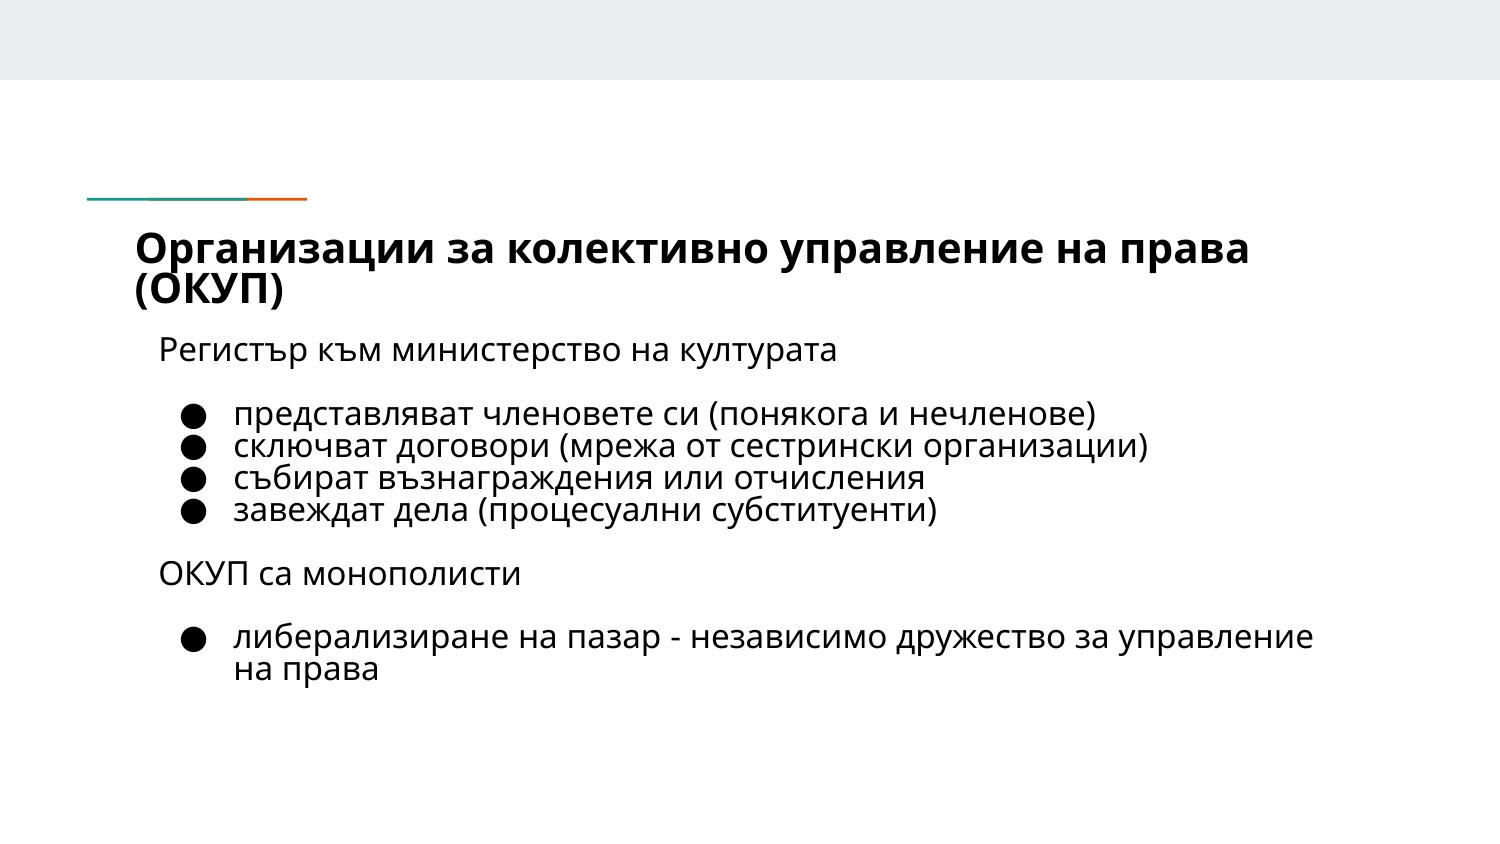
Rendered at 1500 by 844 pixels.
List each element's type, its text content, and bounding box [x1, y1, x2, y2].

title Организации за колективно управление на права (ОКУП) [119, 216, 1381, 305]
list Регистър към министерство на културата представляват членовете си (понякога и нечленове) сключват договори (мрежа от сестрински организации) събират възнаграждения или отчисления завеждат дела (процесуални субституенти) ОКУП са монополисти либерализиране на пазар - независимо дружество за управление на права [143, 321, 1342, 745]
